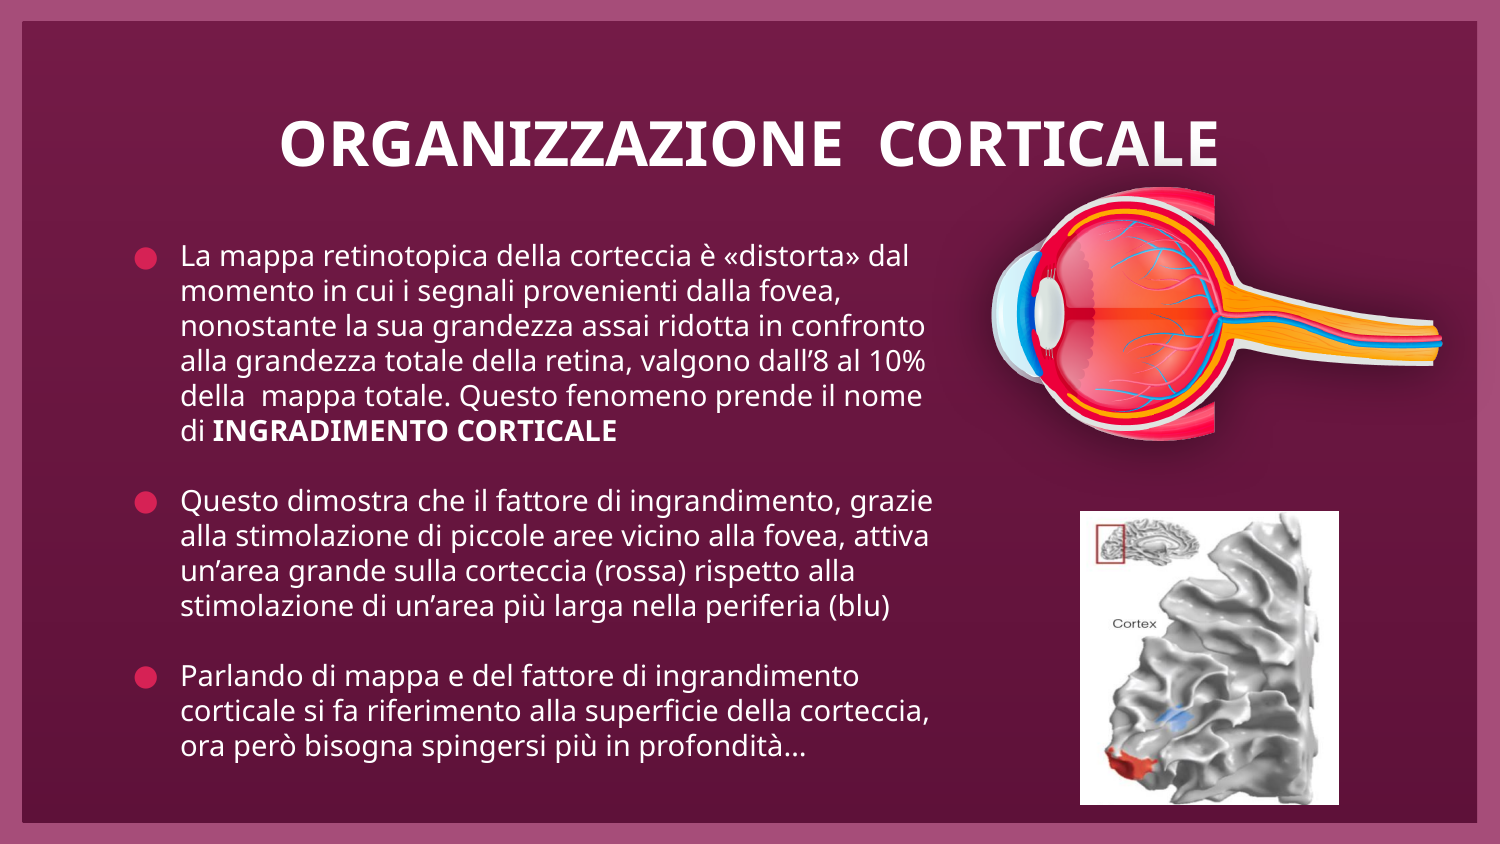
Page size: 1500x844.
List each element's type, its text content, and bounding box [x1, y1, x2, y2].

list La mappa retinotopica della corteccia è «distorta» dal momento in cui i segnali provenienti dalla fovea, nonostante la sua grandezza assai ridotta in confronto alla grandezza totale della retina, valgono dall’8 al 10% della mappa totale. Questo fenomeno prende il nome di INGRADIMENTO CORTICALE Questo dimostra che il fattore di ingrandimento, grazie alla stimolazione di piccole aree vicino alla fovea, attiva un’area grande sulla corteccia (rossa) rispetto alla stimolazione di un’area più larga nella periferia (blu) Parlando di mappa e del fattore di ingrandimento corticale si fa riferimento alla superficie della corteccia, ora però bisogna spingersi più in profondità… [118, 222, 950, 729]
picture [1080, 511, 1339, 805]
title ORGANIZZAZIONE CORTICALE [118, 88, 1382, 167]
picture [982, 175, 1452, 457]
